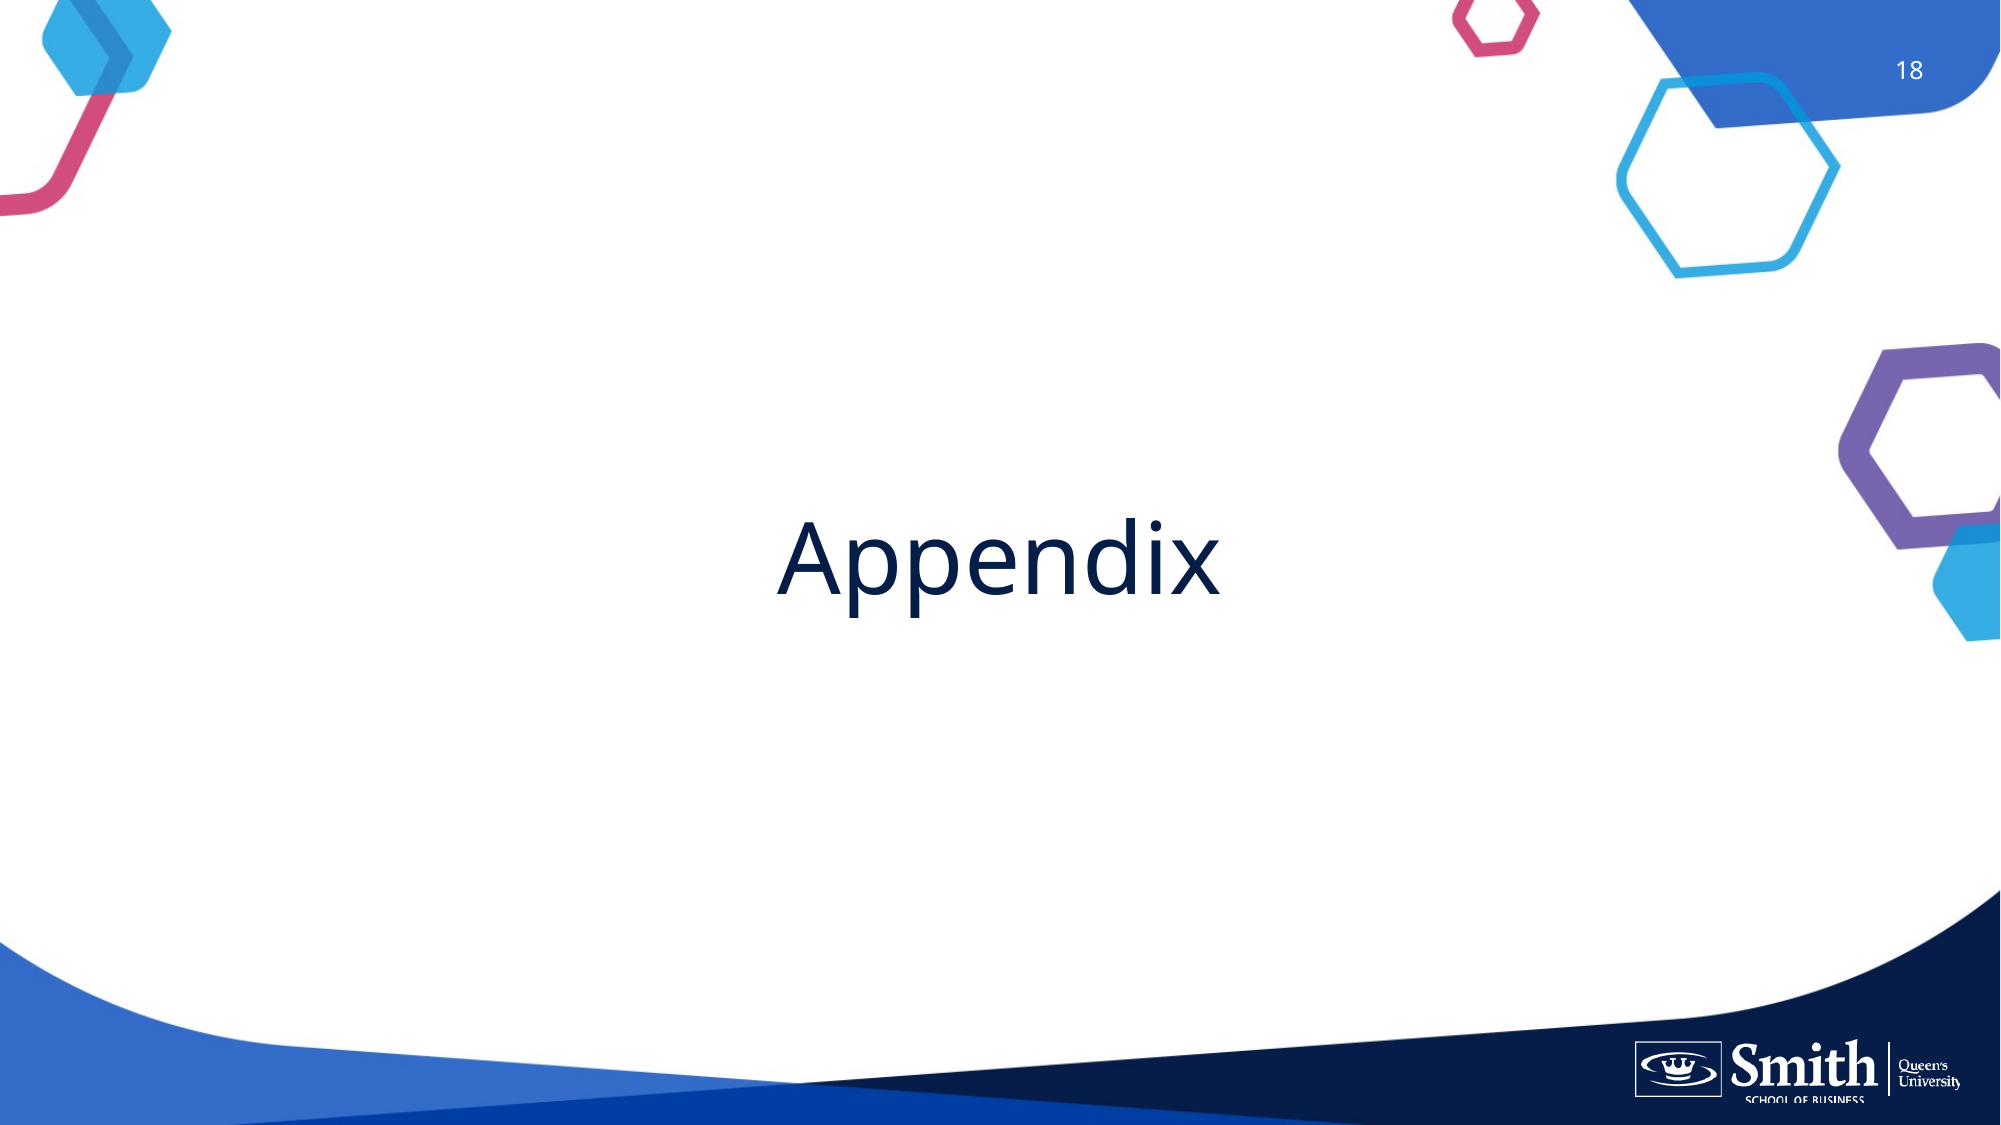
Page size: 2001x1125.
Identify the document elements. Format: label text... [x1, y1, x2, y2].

title Appendix [271, 477, 1729, 648]
picture [0, 0, 2001, 1125]
